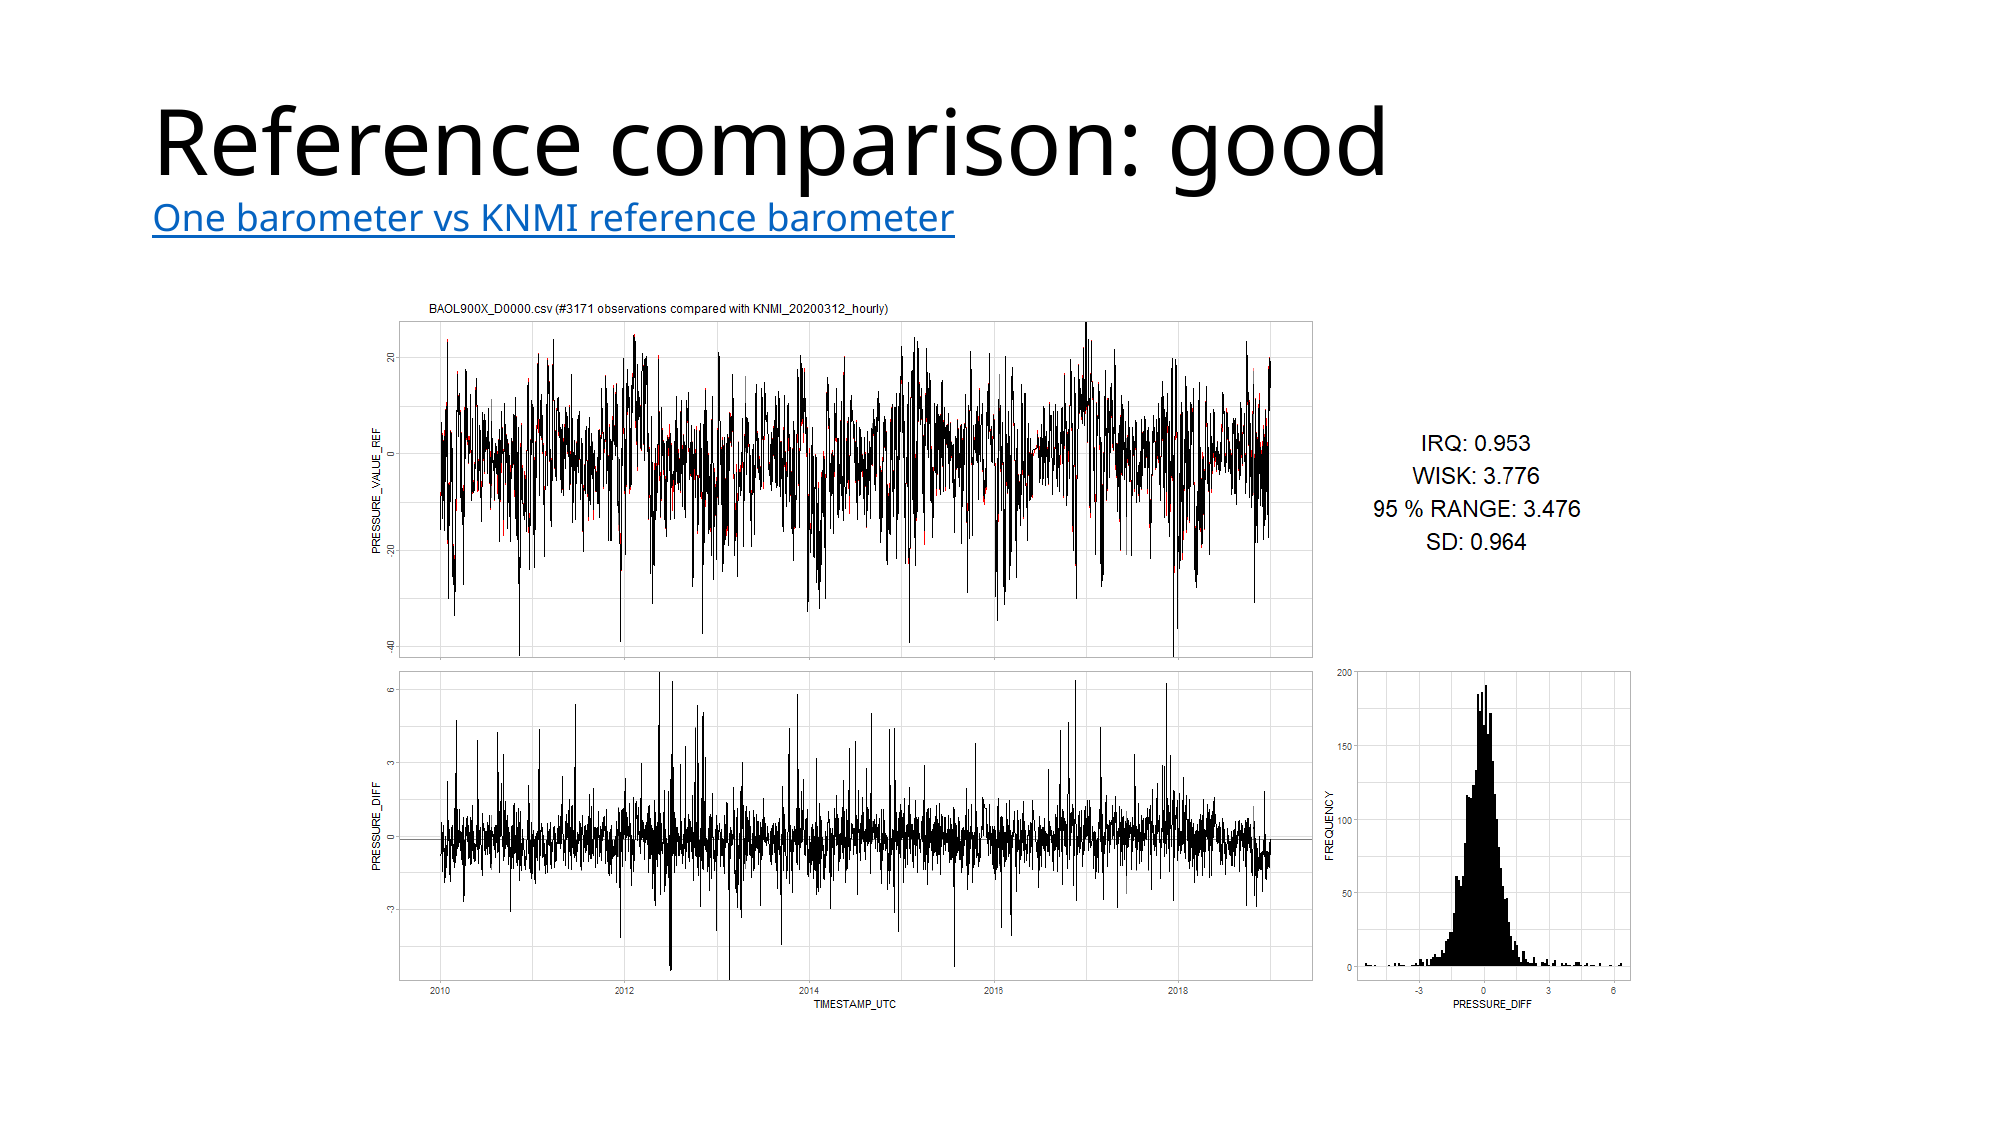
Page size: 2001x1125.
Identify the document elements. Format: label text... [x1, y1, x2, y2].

title Reference comparison: good One barometer vs KNMI reference barometer [137, 59, 1863, 278]
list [365, 299, 1635, 1014]
